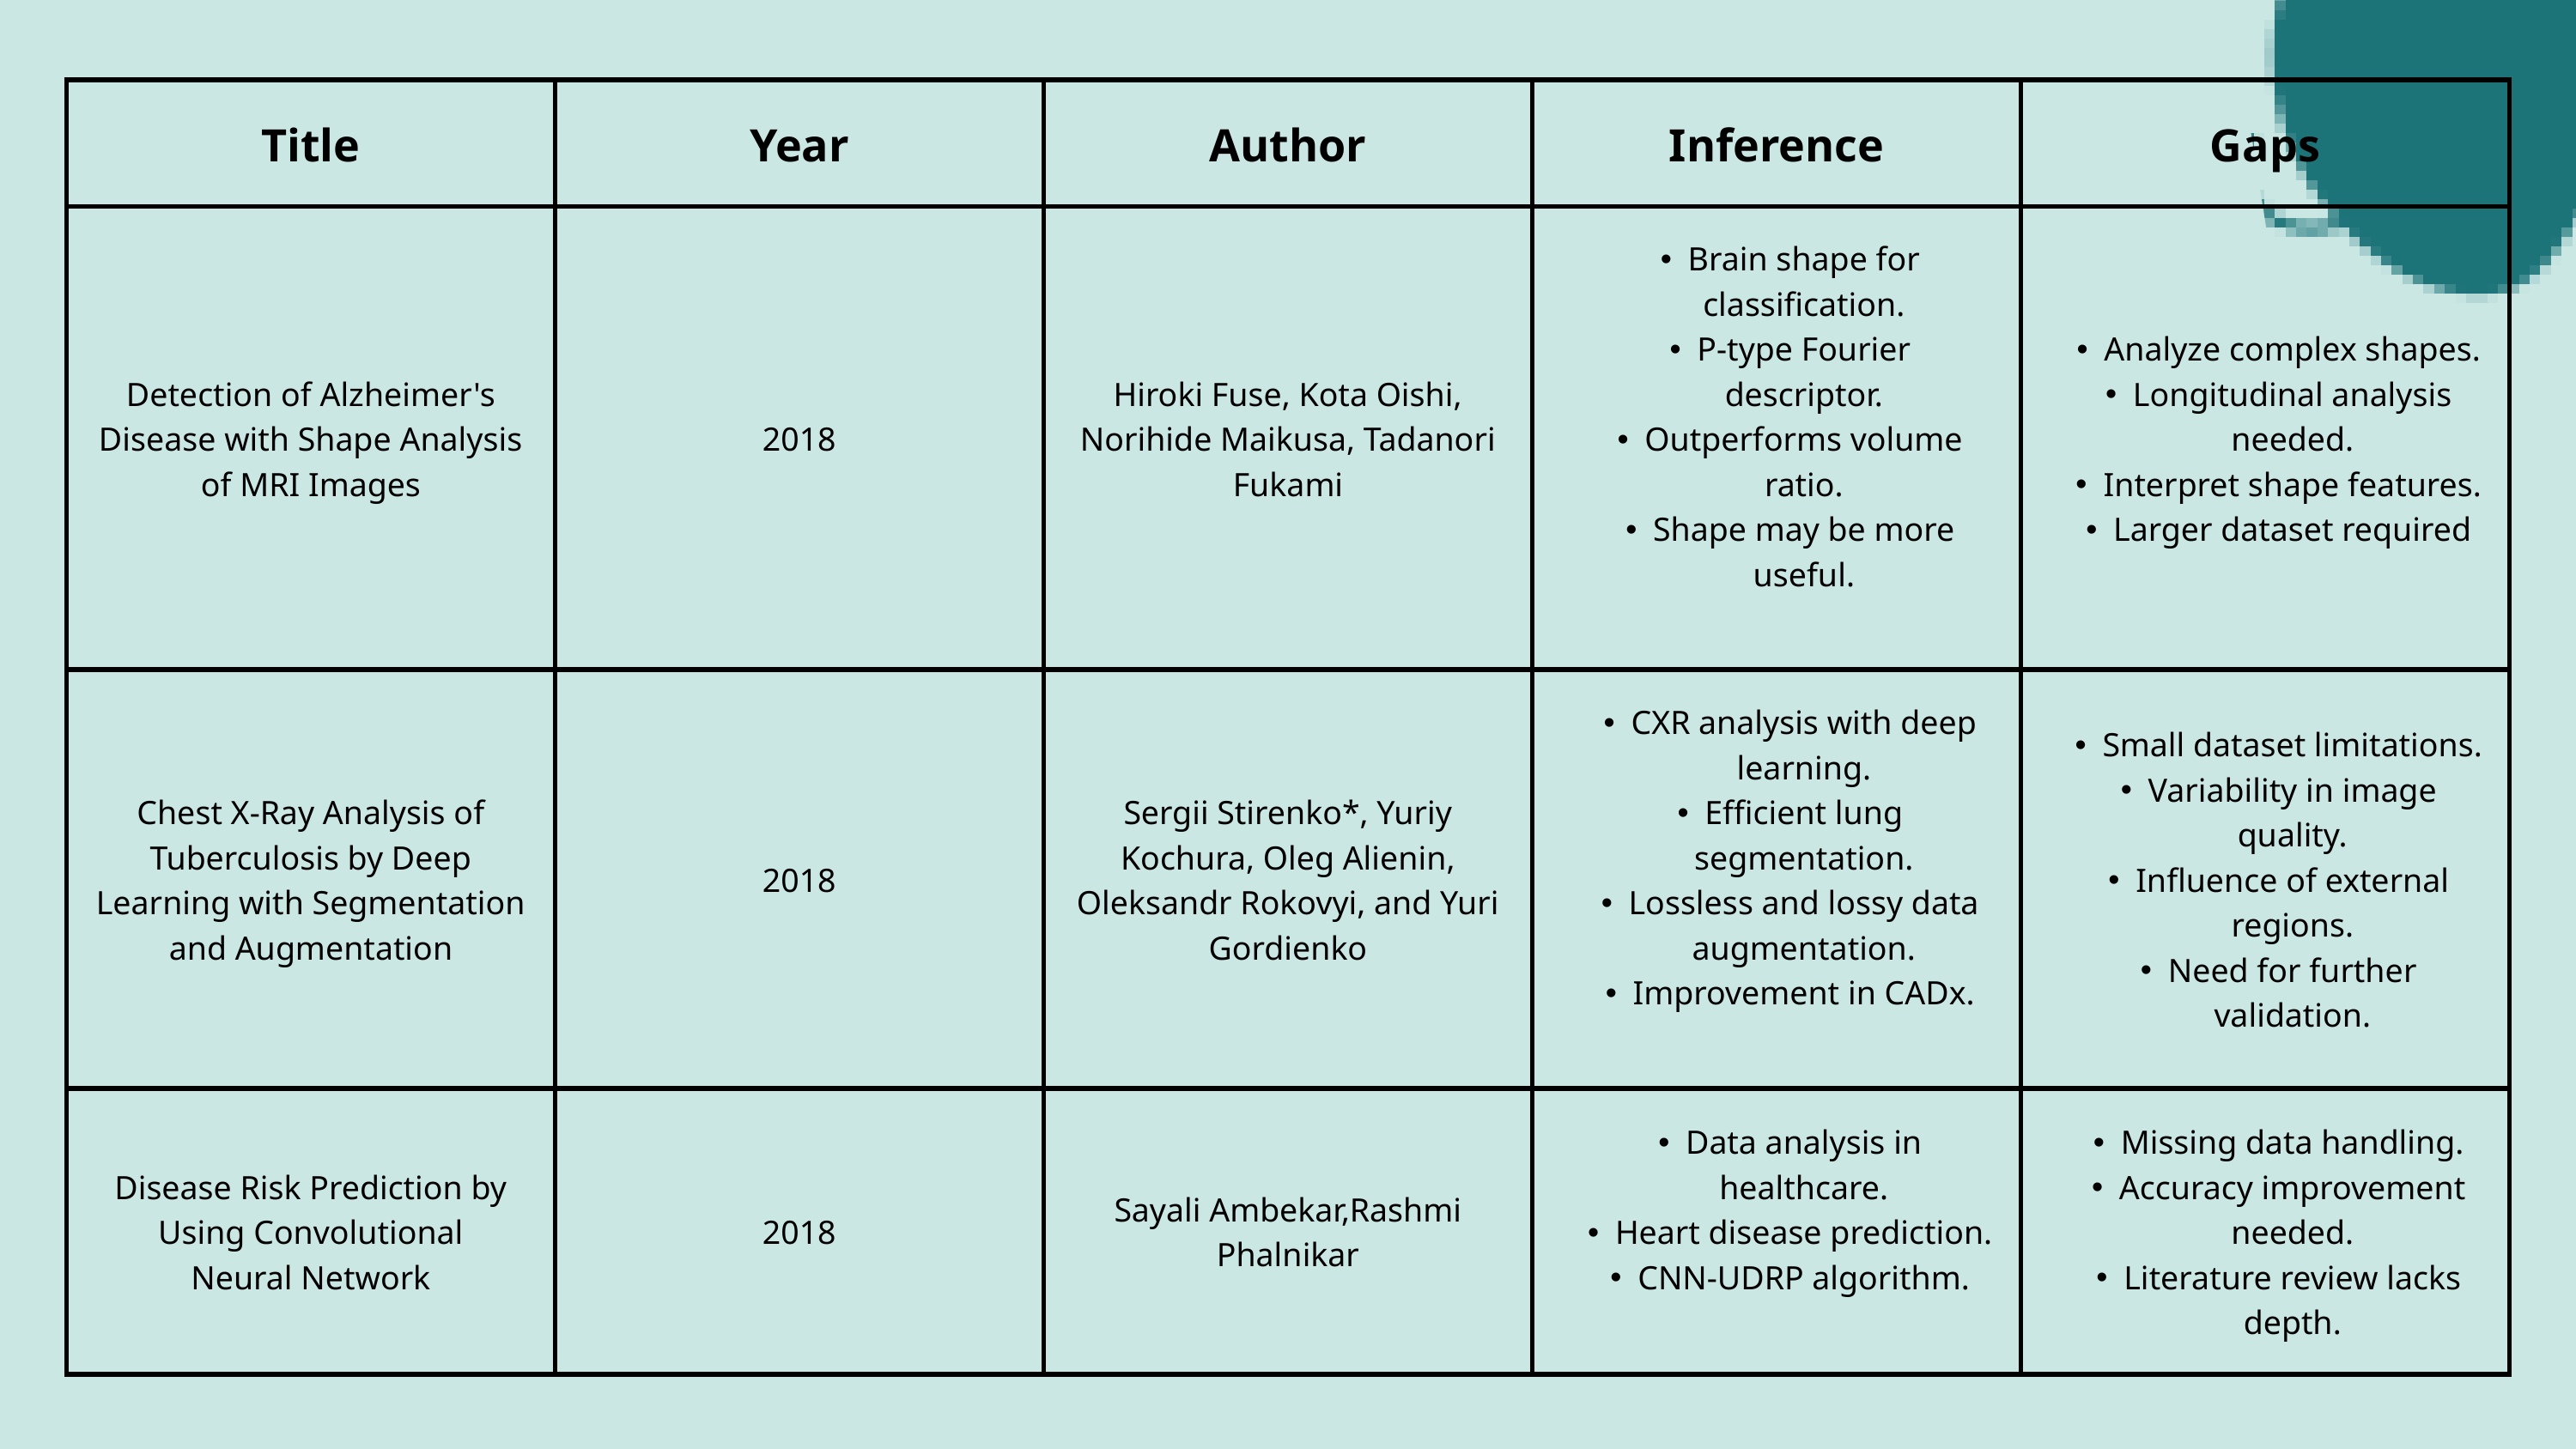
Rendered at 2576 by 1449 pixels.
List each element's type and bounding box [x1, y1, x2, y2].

text_box [0, 0, 2576, 1449]
